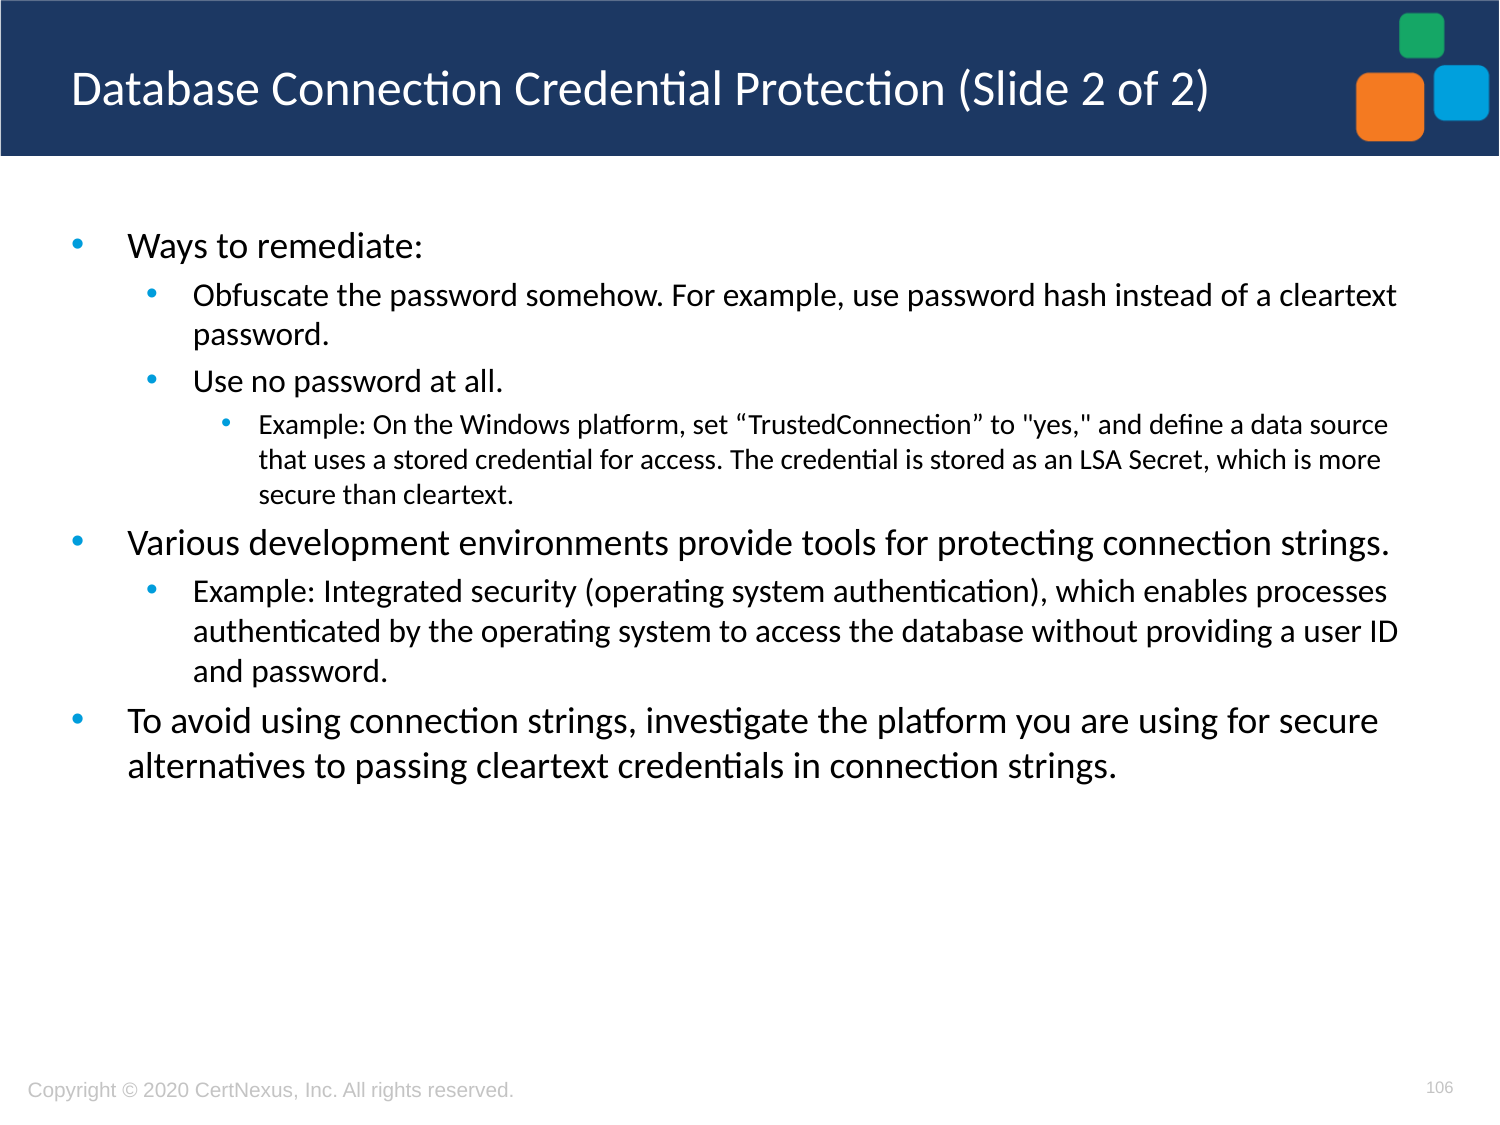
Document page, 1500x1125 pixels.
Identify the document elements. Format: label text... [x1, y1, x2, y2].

list Ways to remediate: Obfuscate the password somehow. For example, use password hash instead of a cleartext password. Use no password at all. Example: On the Windows platform, set “TrustedConnection” to "yes," and define a data source that uses a stored credential for access. The credential is stored as an LSA Secret, which is more secure than cleartext. Various development environments provide tools for protecting connection strings. Example: Integrated security (operating system authentication), which enables processes authenticated by the operating system to access the database without providing a user ID and password. To avoid using connection strings, investigate the platform you are using for secure alternatives to passing cleartext credentials in connection strings. [56, 213, 1444, 1021]
title Database Connection Credential Protection (Slide 2 of 2) [56, 16, 1350, 155]
slide_number 106 [1118, 1057, 1469, 1118]
picture [0, 0, 1500, 156]
